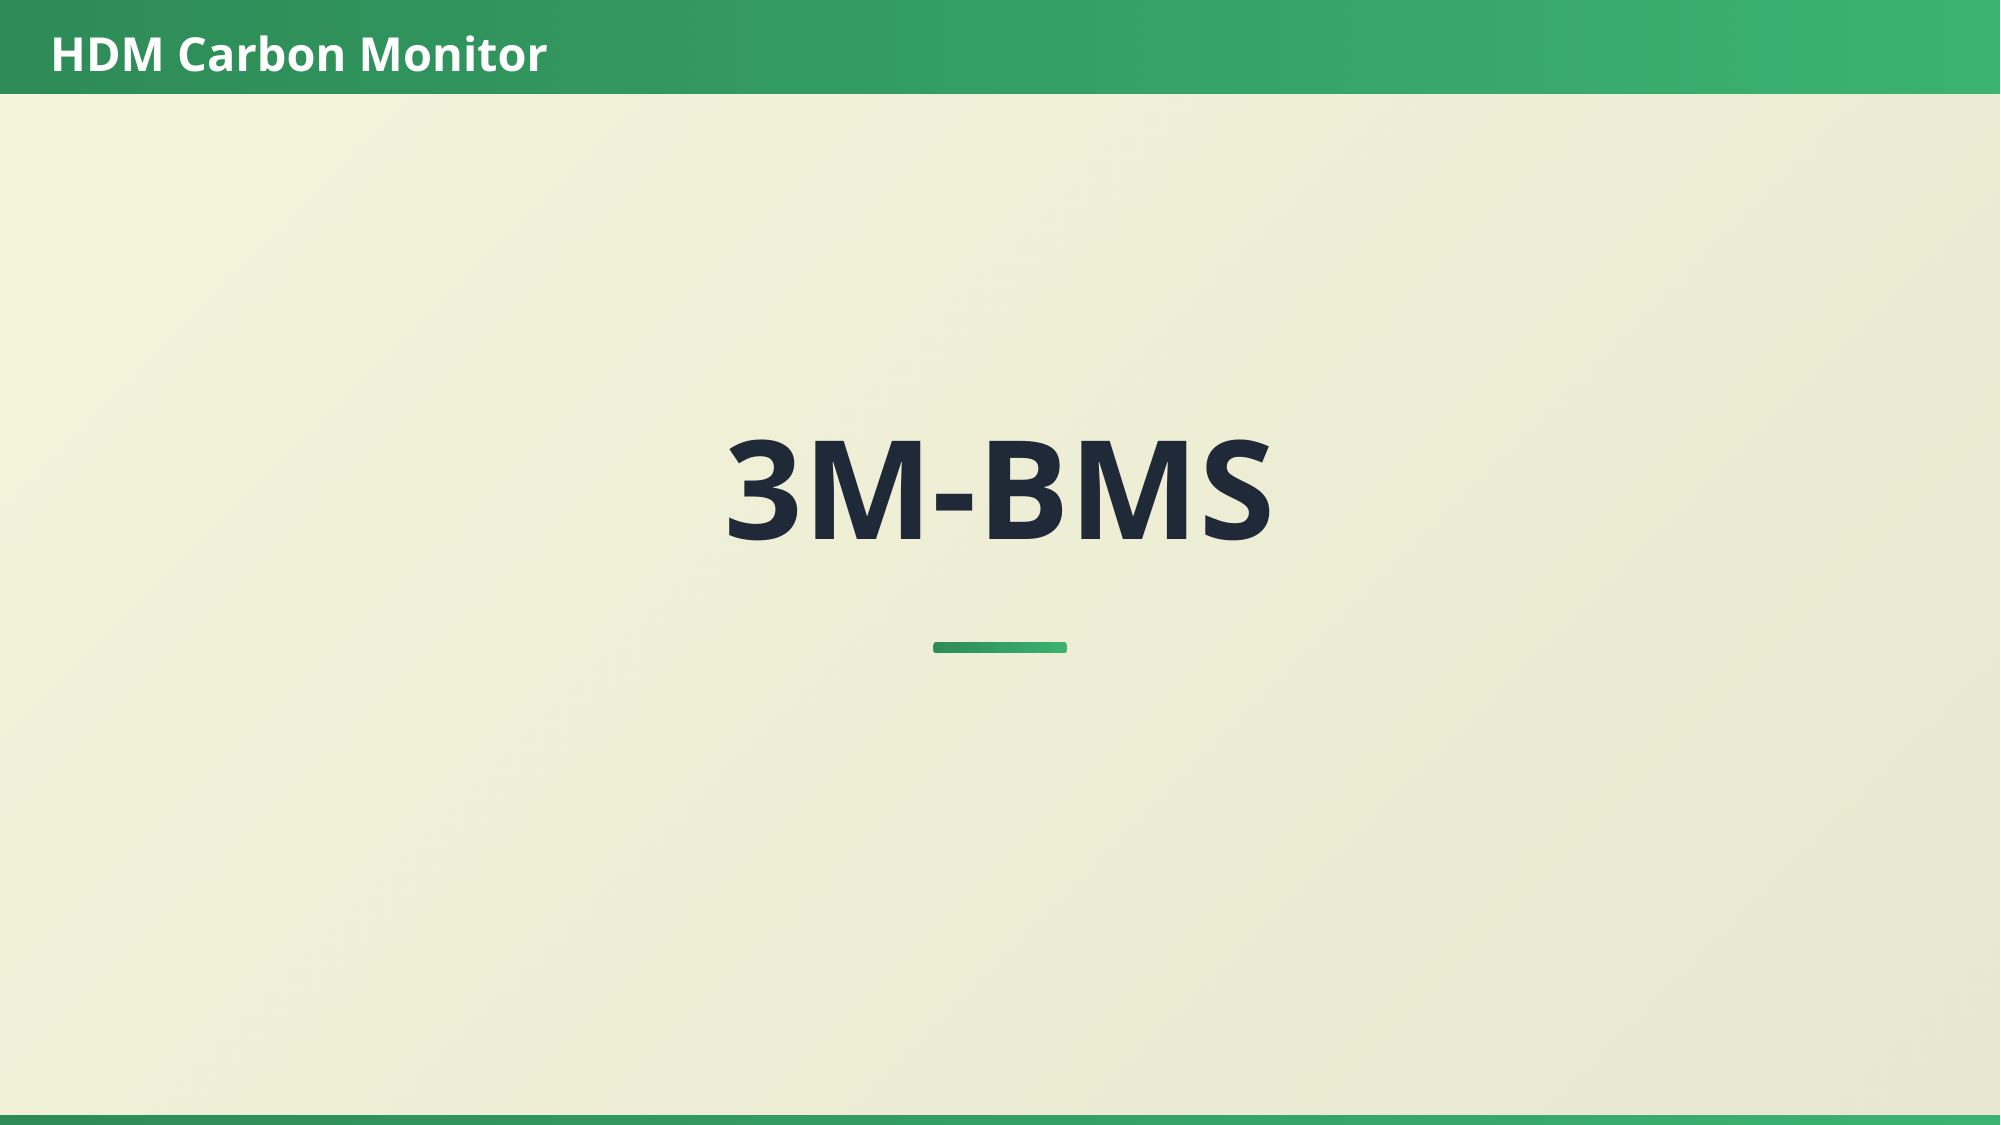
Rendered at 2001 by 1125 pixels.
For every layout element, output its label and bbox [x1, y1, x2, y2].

picture [0, 0, 2000, 1125]
text_box [706, 472, 1294, 653]
